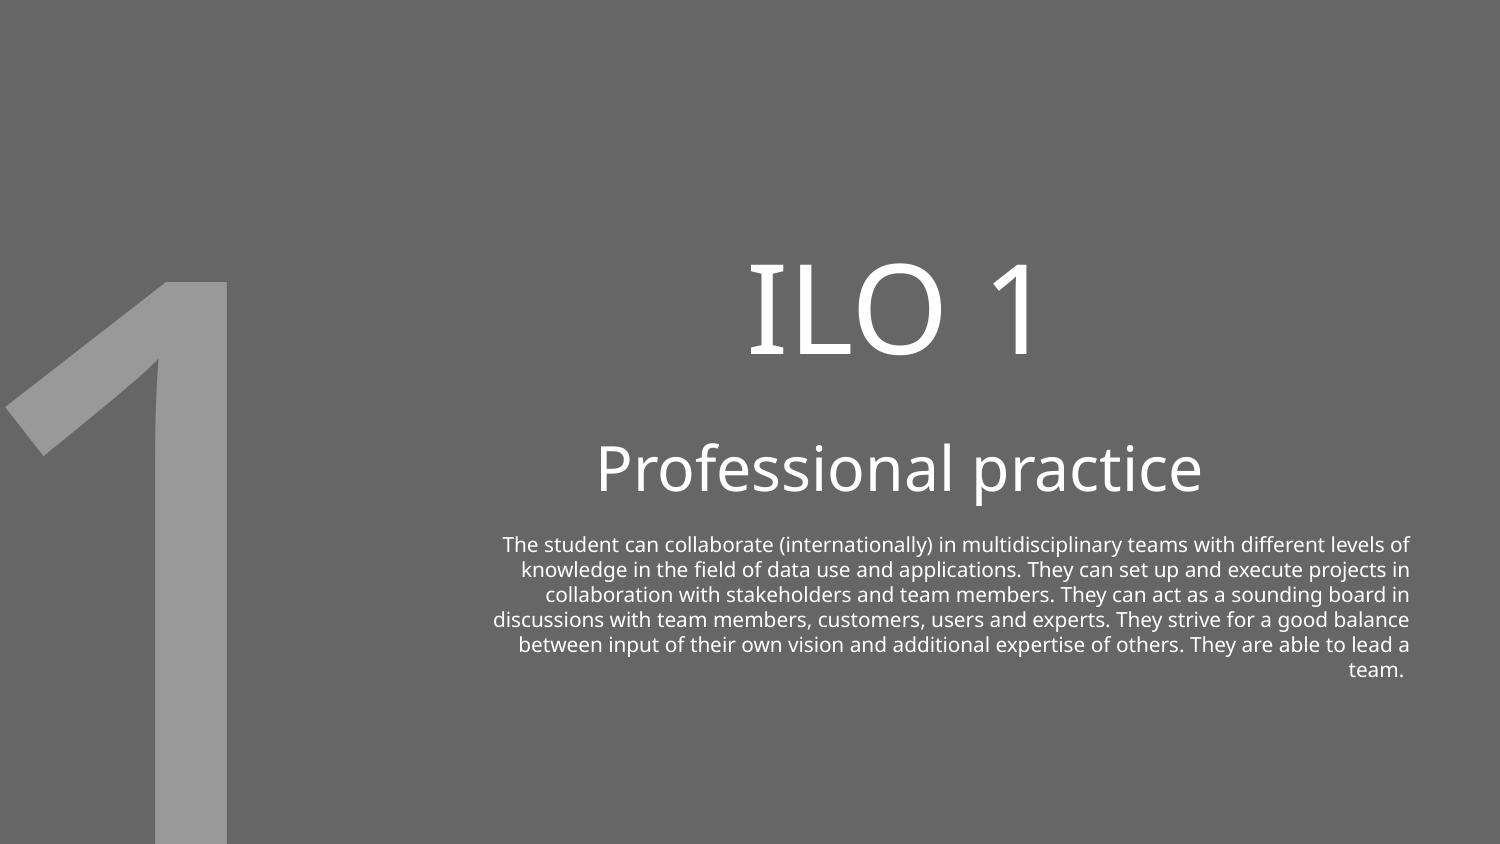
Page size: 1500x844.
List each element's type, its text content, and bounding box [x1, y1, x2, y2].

subtitle Professional practice [486, 410, 1425, 524]
text_box 1 [0, 123, 486, 844]
subtitle The student can collaborate (internationally) in multidisciplinary teams with different levels of knowledge in the field of data use and applications. They can set up and execute projects in collaboration with stakeholders and team members. They can act as a sounding board in discussions with team members, customers, users and experts. They strive for a good balance between input of their own vision and additional expertise of others. They are able to lead a team. [486, 550, 1425, 663]
title ILO 1 [486, 181, 1425, 410]
